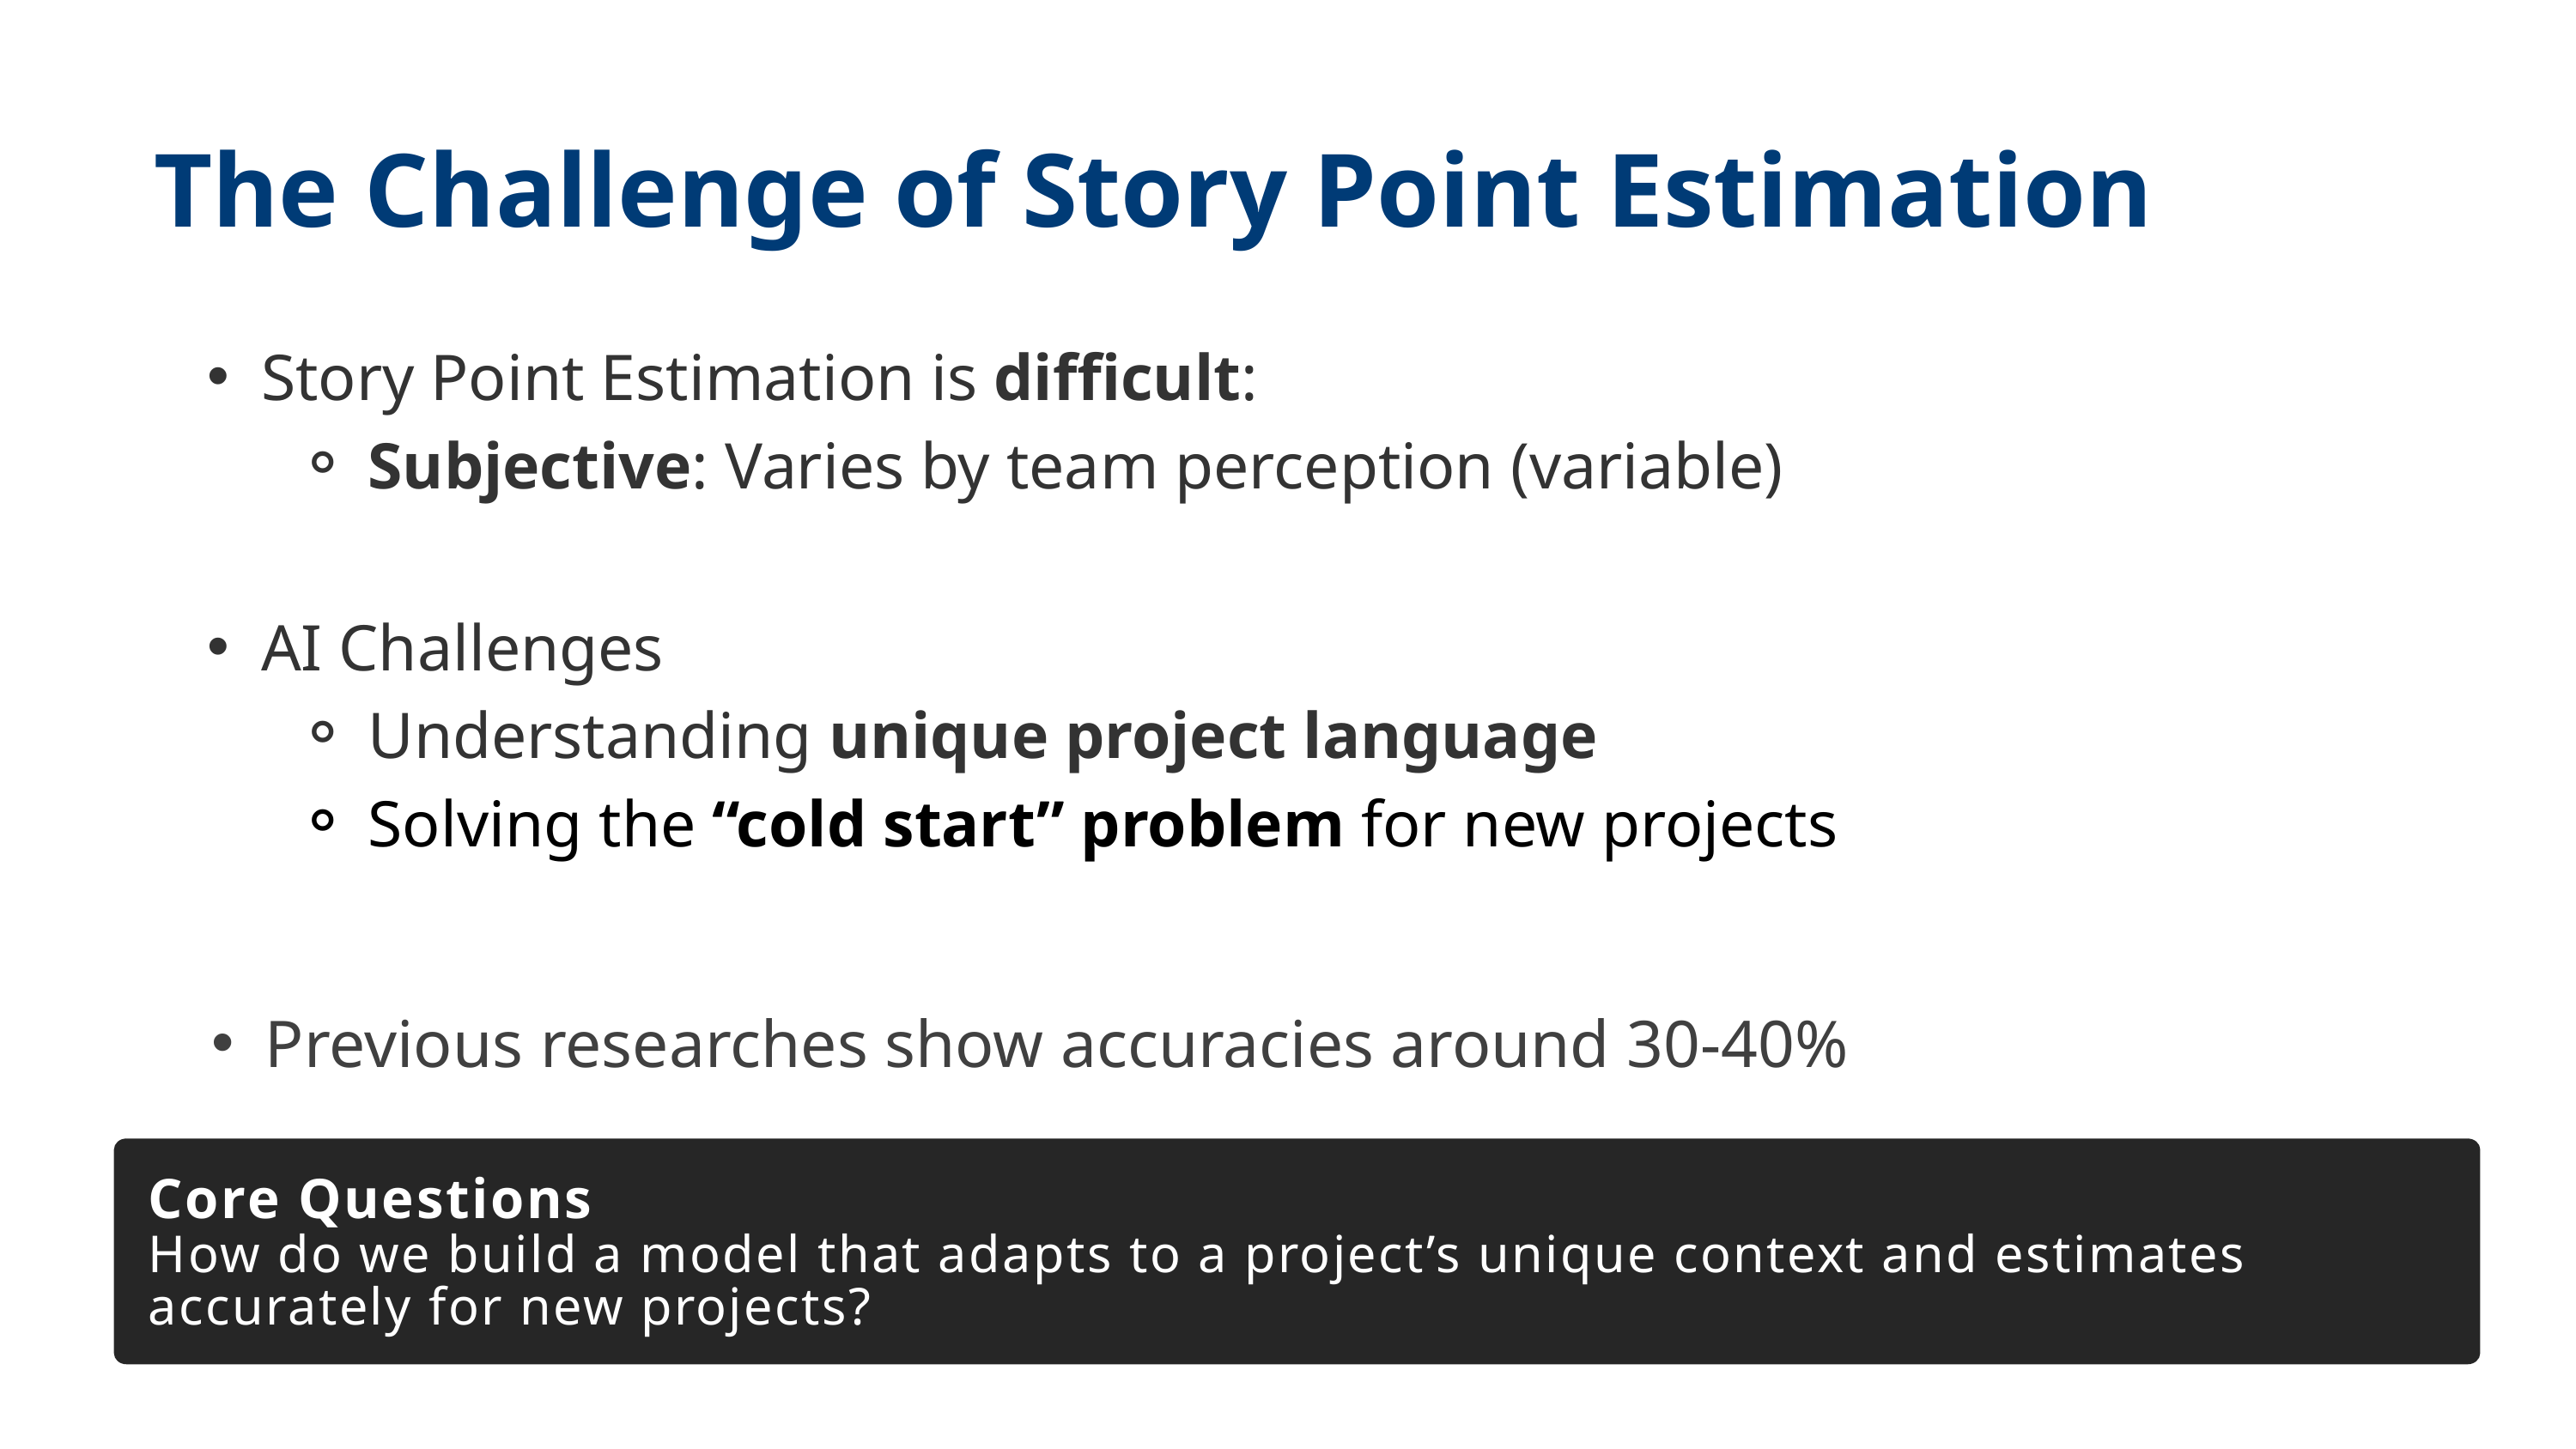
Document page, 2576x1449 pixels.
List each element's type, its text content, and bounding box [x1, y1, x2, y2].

text_box [113, 1142, 118, 1361]
text_box Core Questions How do we build a model that adapts to a project’s unique context and estimates accurately for new projects? [118, 1117, 2485, 1425]
text_box Story Point Estimation is difficult: Subjective: Varies by team perception (variable) [154, 324, 2288, 501]
text_box The Challenge of Story Point Estimation [154, 156, 2288, 247]
text_box Previous researches show accuracies around 30-40% [158, 991, 2292, 1081]
text_box AI Challenges Understanding unique project language Solving the “cold start” problem for new projects [154, 595, 2288, 860]
